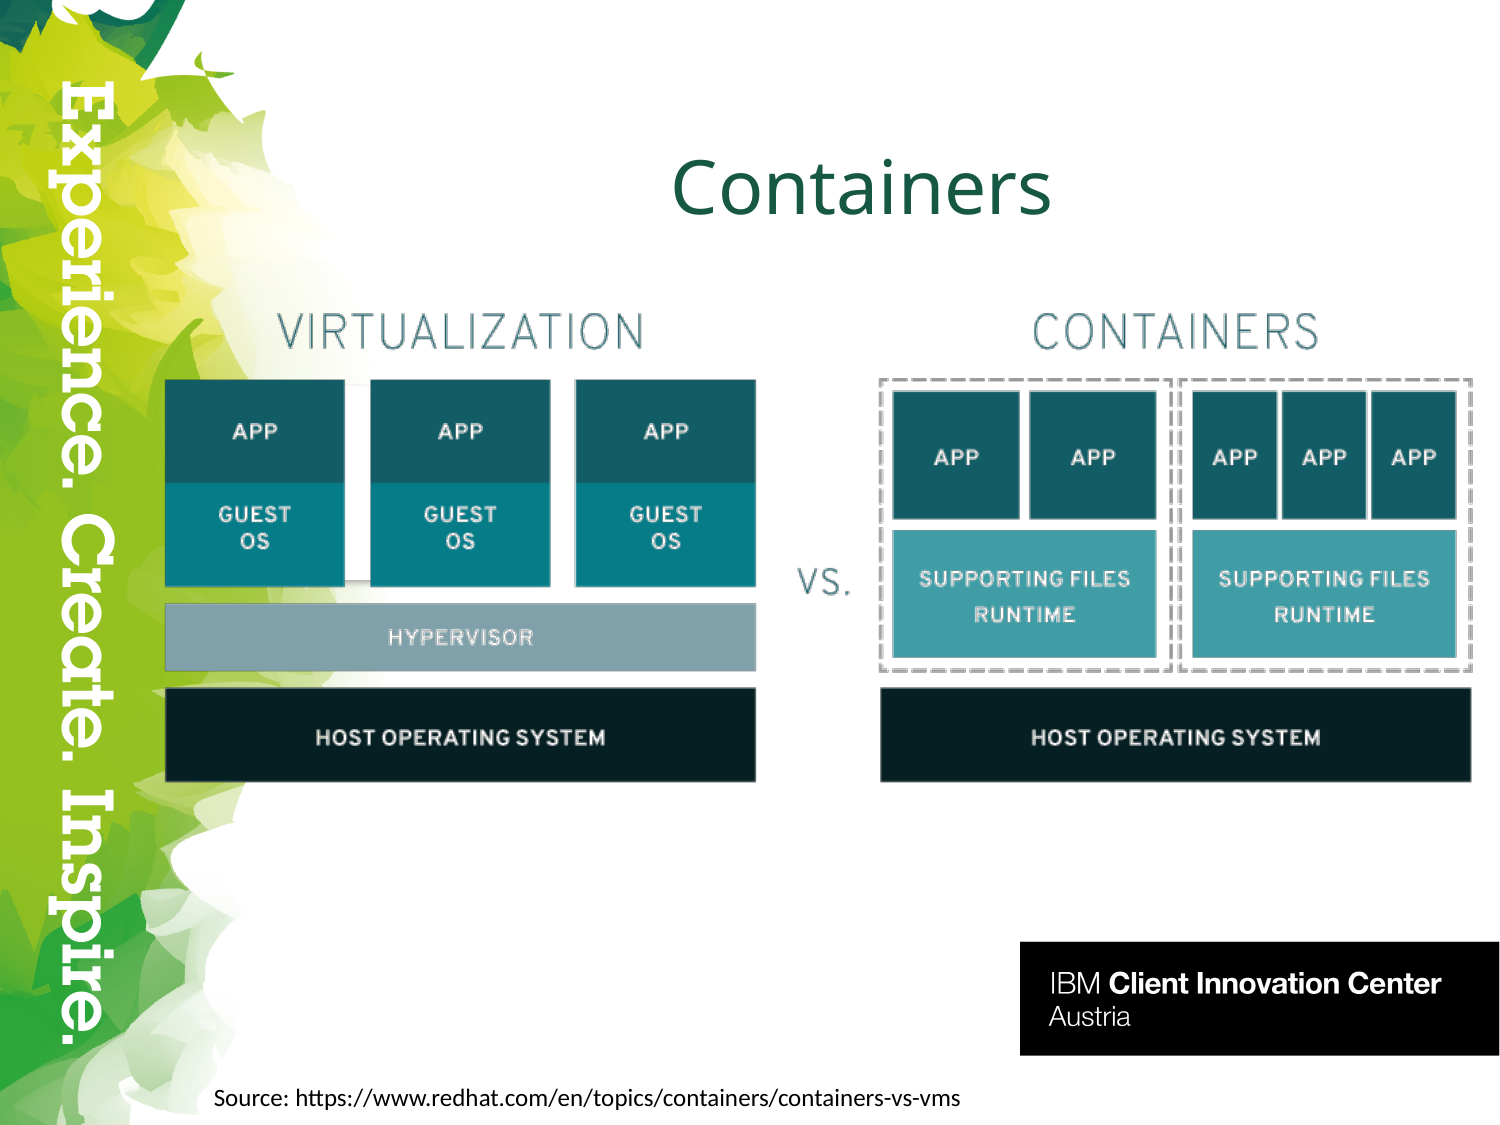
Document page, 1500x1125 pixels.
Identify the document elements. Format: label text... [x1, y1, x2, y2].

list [149, 281, 1485, 800]
picture [0, 0, 1500, 1125]
title Containers [299, 90, 1425, 279]
text_box Source: https://www.redhat.com/en/topics/containers/containers-vs-vms [198, 1074, 977, 1119]
